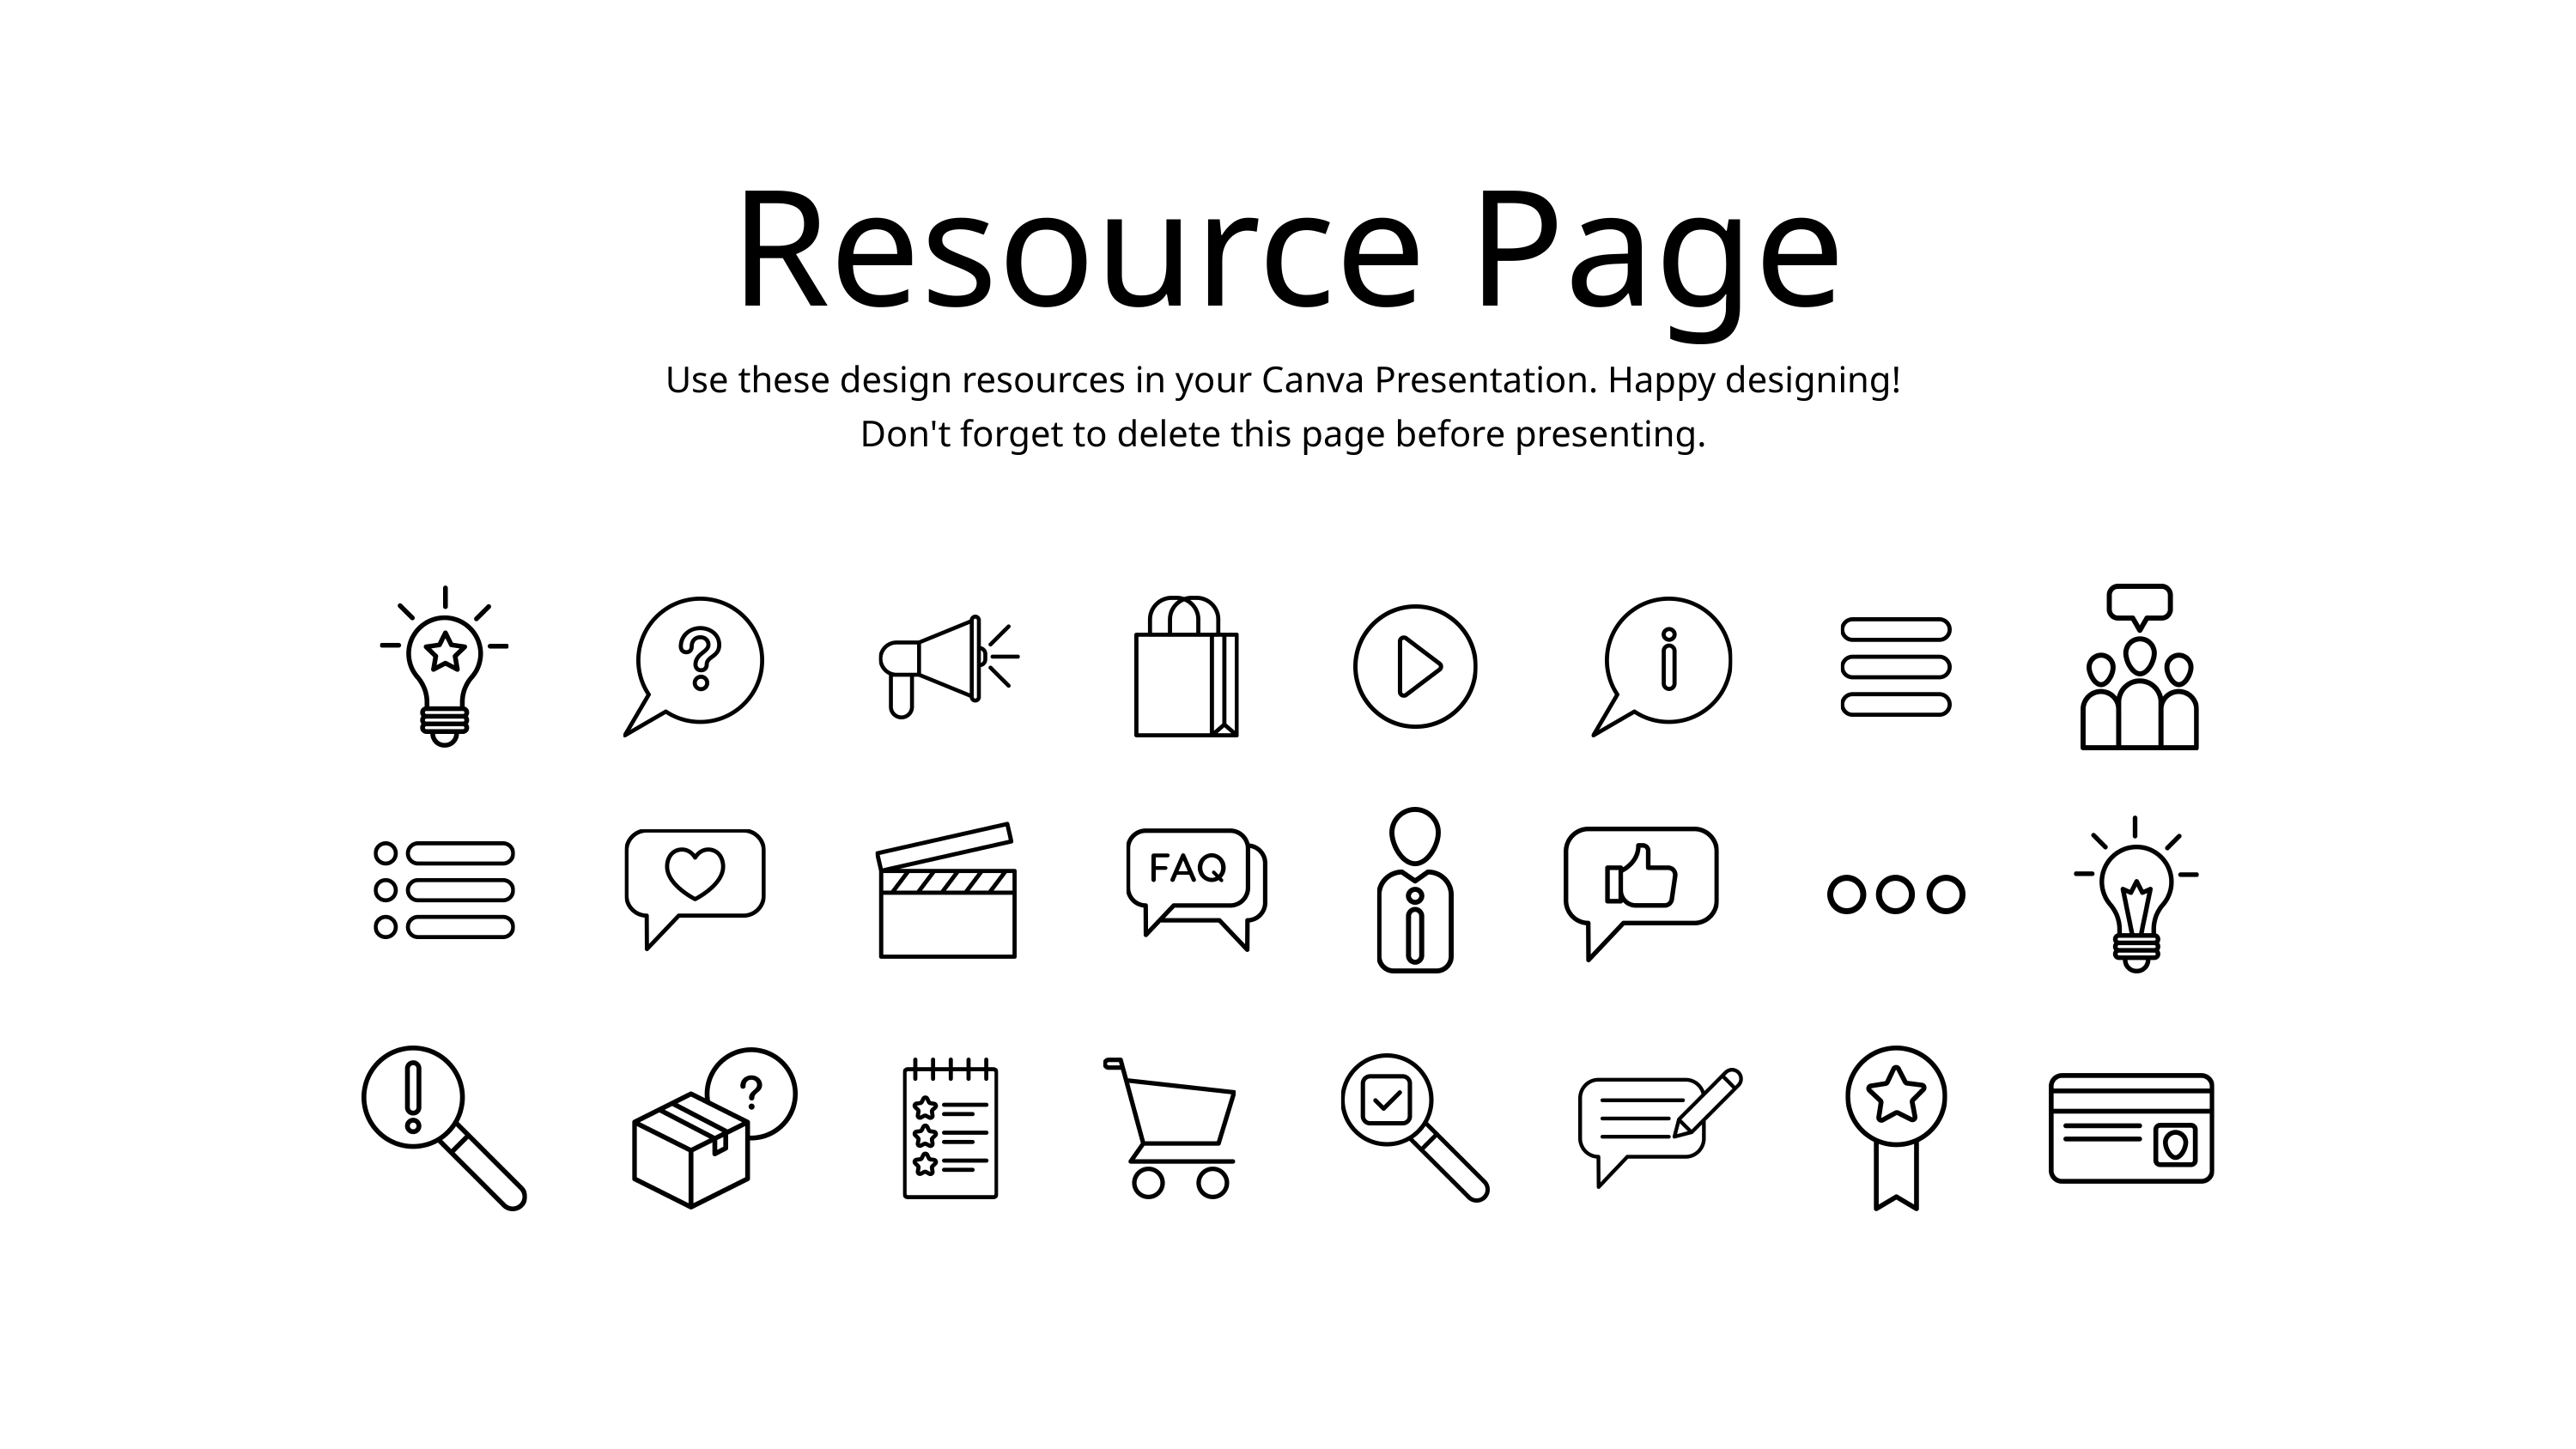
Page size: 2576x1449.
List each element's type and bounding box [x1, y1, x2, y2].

text_box [374, 841, 515, 939]
text_box [380, 585, 509, 748]
text_box [2074, 815, 2199, 973]
text_box [2049, 1073, 2215, 1184]
text_box [1591, 597, 1733, 737]
text_box [1340, 1053, 1490, 1203]
text_box [902, 1058, 999, 1199]
text_box [1376, 807, 1454, 973]
text_box [2081, 584, 2199, 750]
text_box [1134, 596, 1239, 737]
text_box [1353, 604, 1478, 730]
text_box [1578, 1068, 1744, 1189]
text_box [1845, 1046, 1947, 1211]
text_box [1840, 617, 1953, 717]
text_box [875, 822, 1017, 959]
text_box [1563, 827, 1719, 962]
text_box [623, 597, 764, 737]
text_box [361, 1046, 527, 1211]
text_box [1827, 875, 1965, 914]
text_box [611, 144, 1965, 451]
text_box [878, 615, 1020, 719]
text_box [1126, 828, 1267, 952]
text_box [1103, 1058, 1236, 1199]
text_box [632, 1047, 798, 1210]
text_box [624, 829, 766, 952]
